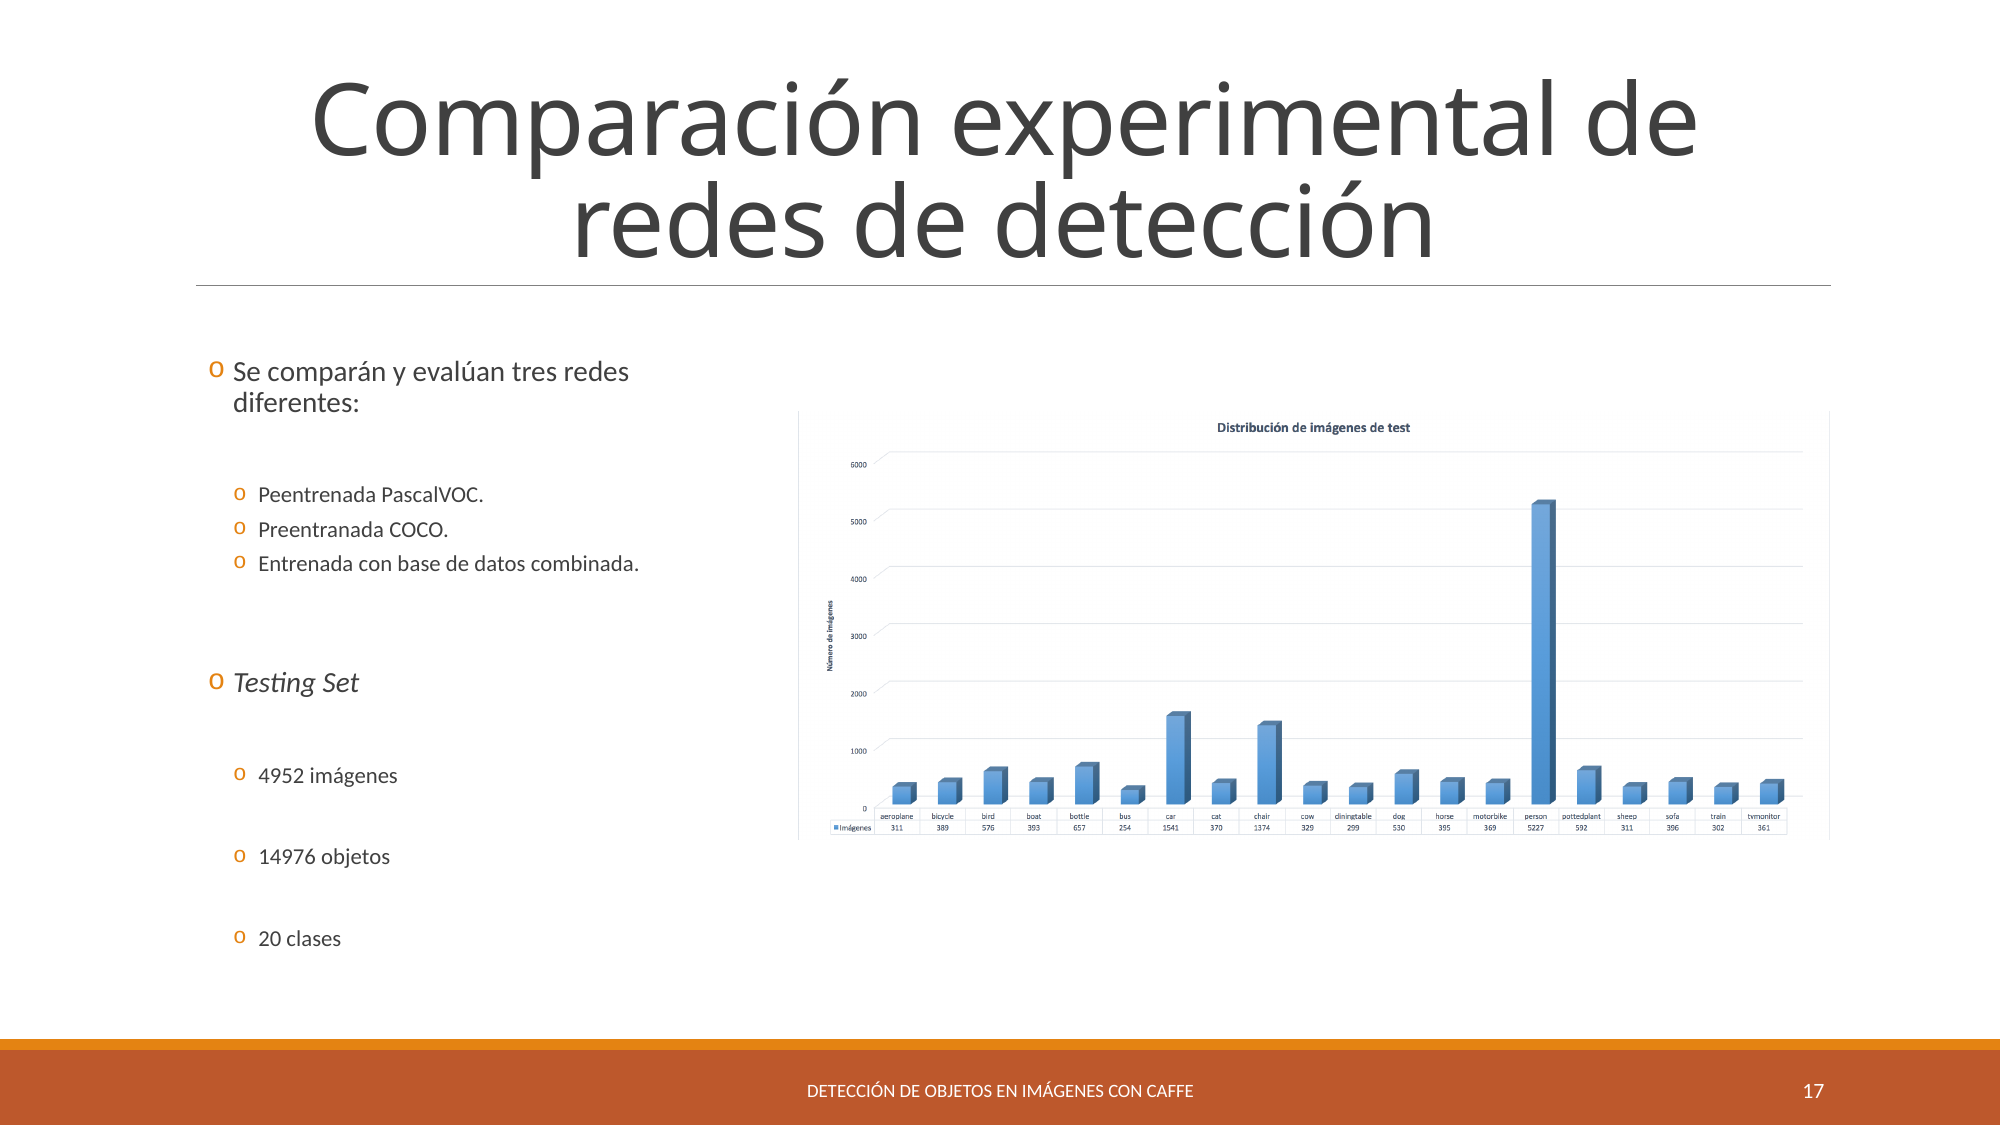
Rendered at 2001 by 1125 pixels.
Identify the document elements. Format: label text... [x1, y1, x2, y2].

title Comparación experimental de redes de detección [180, 47, 1830, 285]
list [797, 411, 1831, 841]
slide_number 17 [1624, 1059, 1840, 1120]
footer Detección de objetos en imágenes con Caffe [604, 1059, 1396, 1120]
list Se comparán y evalúan tres redes diferentes: Peentrenada PascalVOC. Preentranada COCO. Entrenada con base de datos combinada. Testing Set 4952 imágenes 14976 objetos 20 clases [180, 302, 736, 963]
